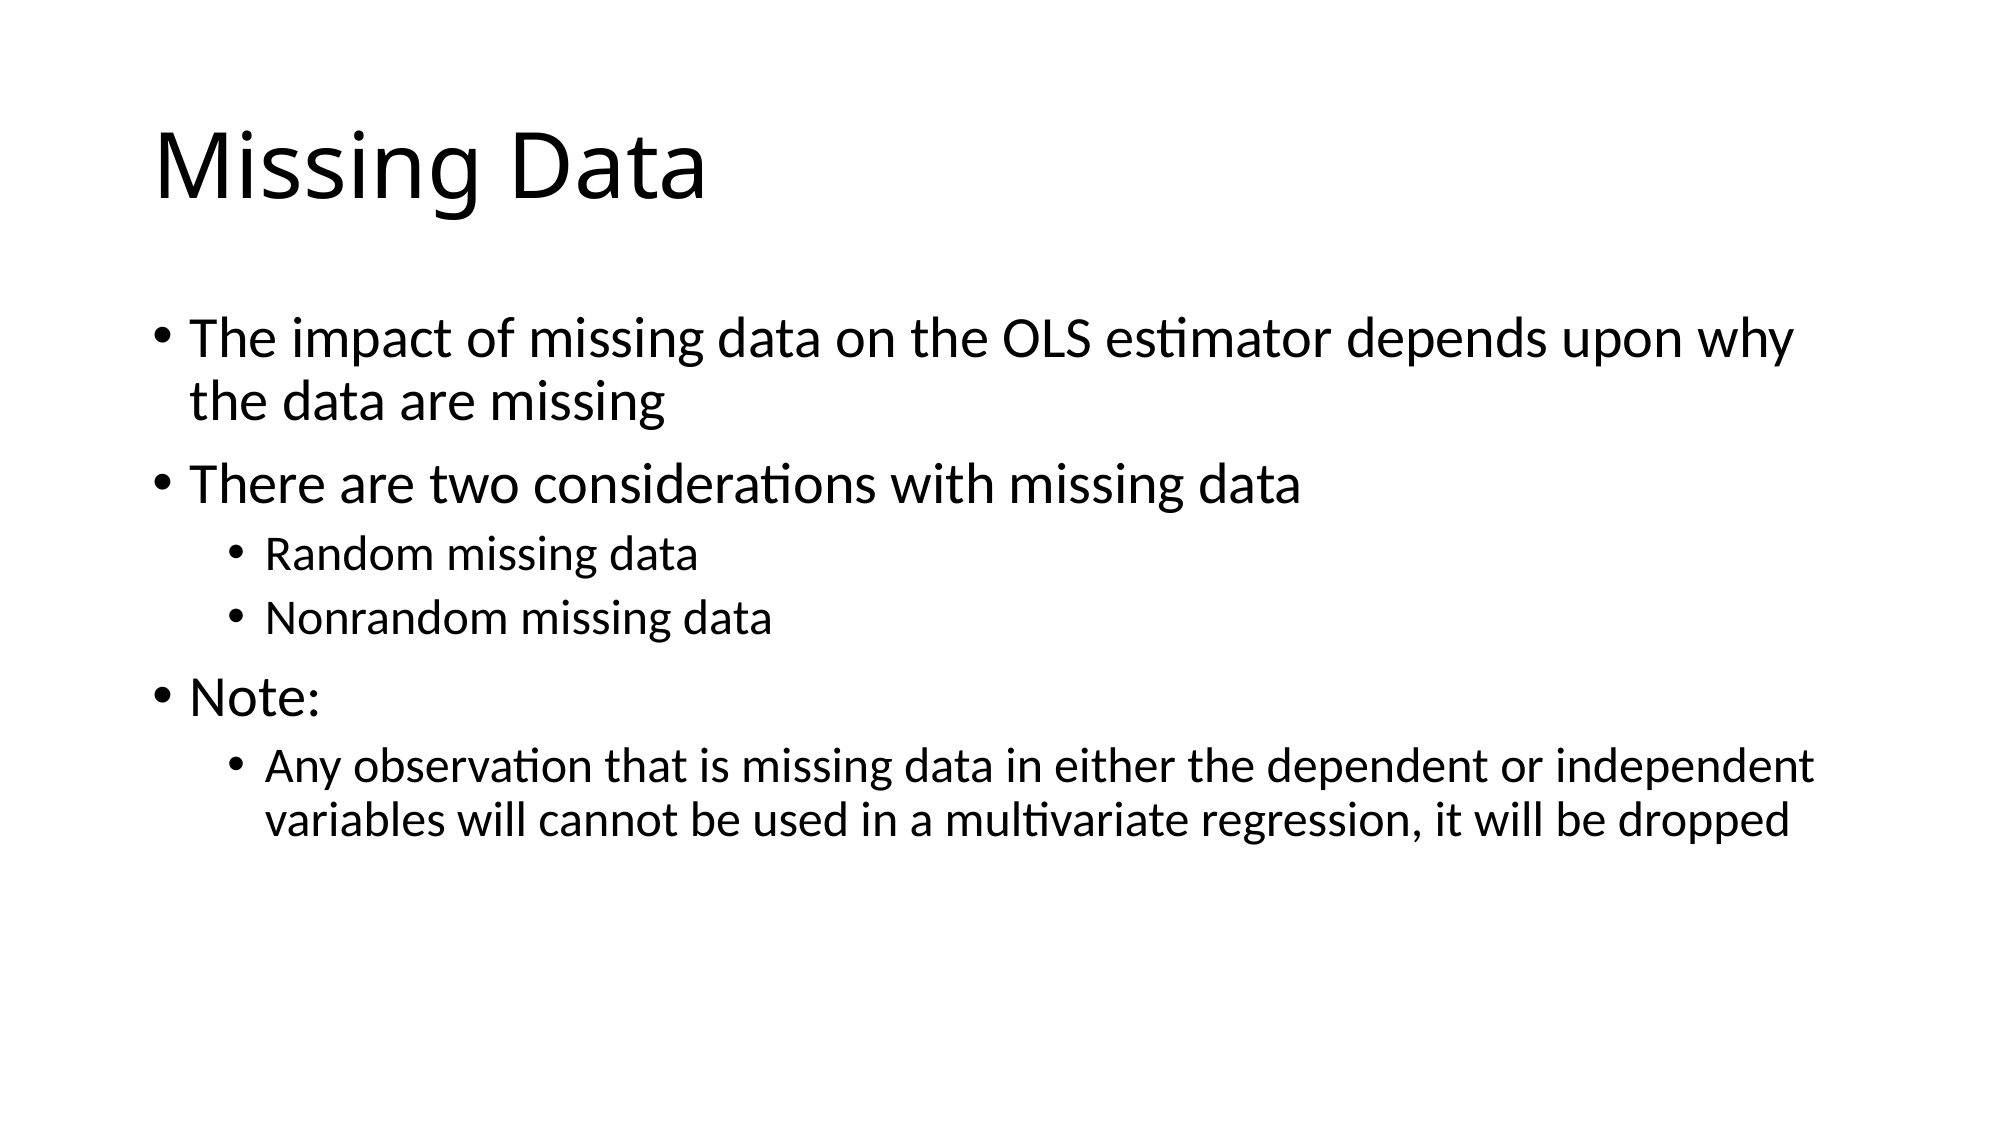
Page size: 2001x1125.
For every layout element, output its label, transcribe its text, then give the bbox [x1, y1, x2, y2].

title Missing Data [137, 59, 1863, 278]
list The impact of missing data on the OLS estimator depends upon why the data are missing There are two considerations with missing data Random missing data Nonrandom missing data Note: Any observation that is missing data in either the dependent or independent variables will cannot be used in a multivariate regression, it will be dropped [137, 299, 1863, 1014]
